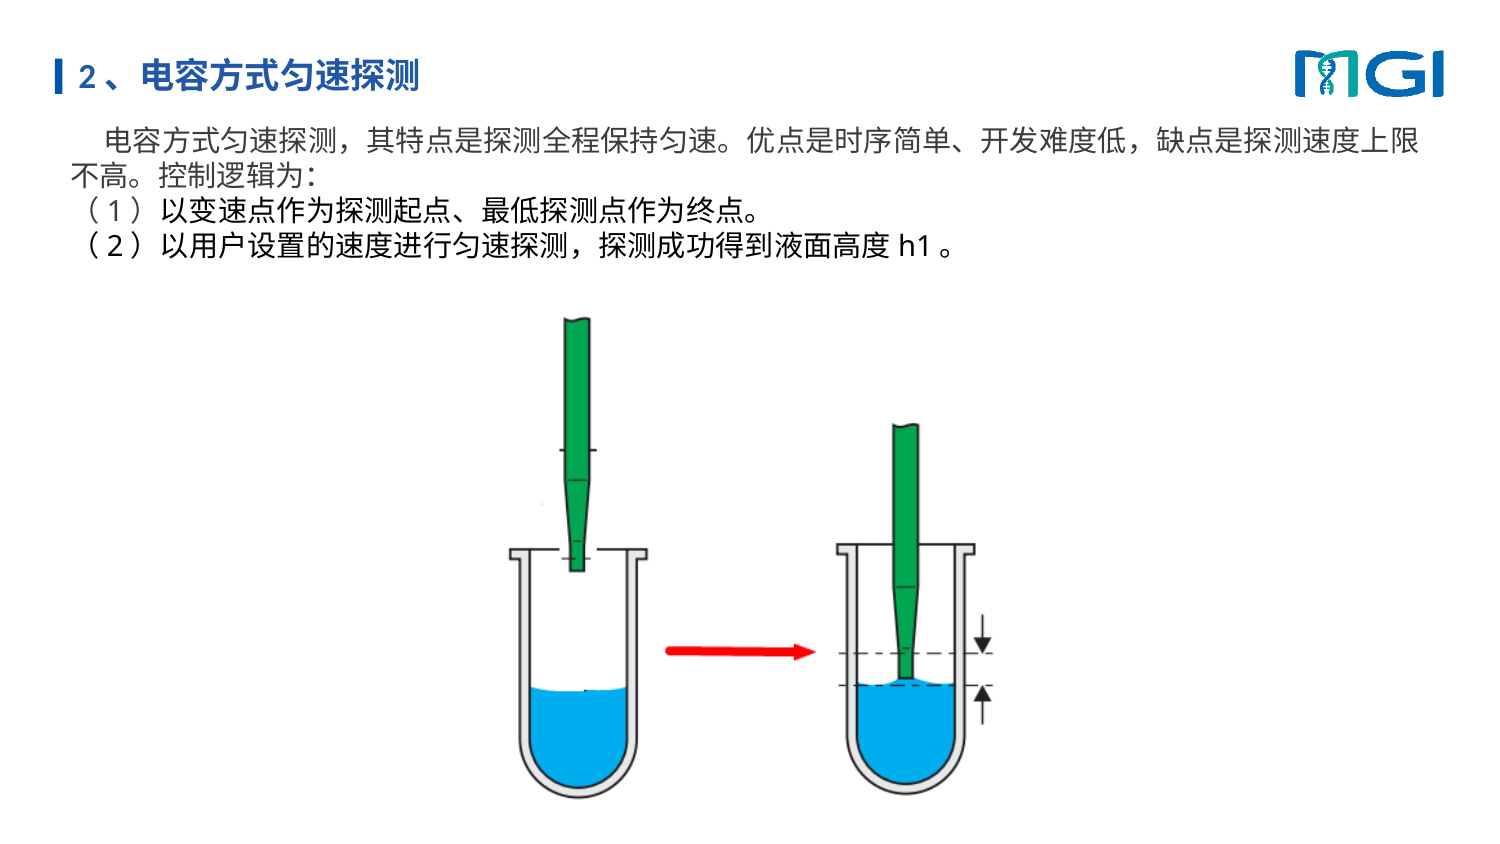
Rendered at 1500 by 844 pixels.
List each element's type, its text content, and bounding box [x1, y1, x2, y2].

title 2、电容方式匀速探测 [63, 45, 752, 103]
picture [1234, 0, 1500, 182]
text_box 电容方式匀速探测，其特点是探测全程保持匀速。优点是时序简单、开发难度低，缺点是探测速度上限不高。控制逻辑为： （1）以变速点作为探测起点、最低探测点作为终点。 （2）以用户设置的速度进行匀速探测，探测成功得到液面高度h1。 [55, 114, 1448, 270]
picture [499, 300, 1005, 806]
